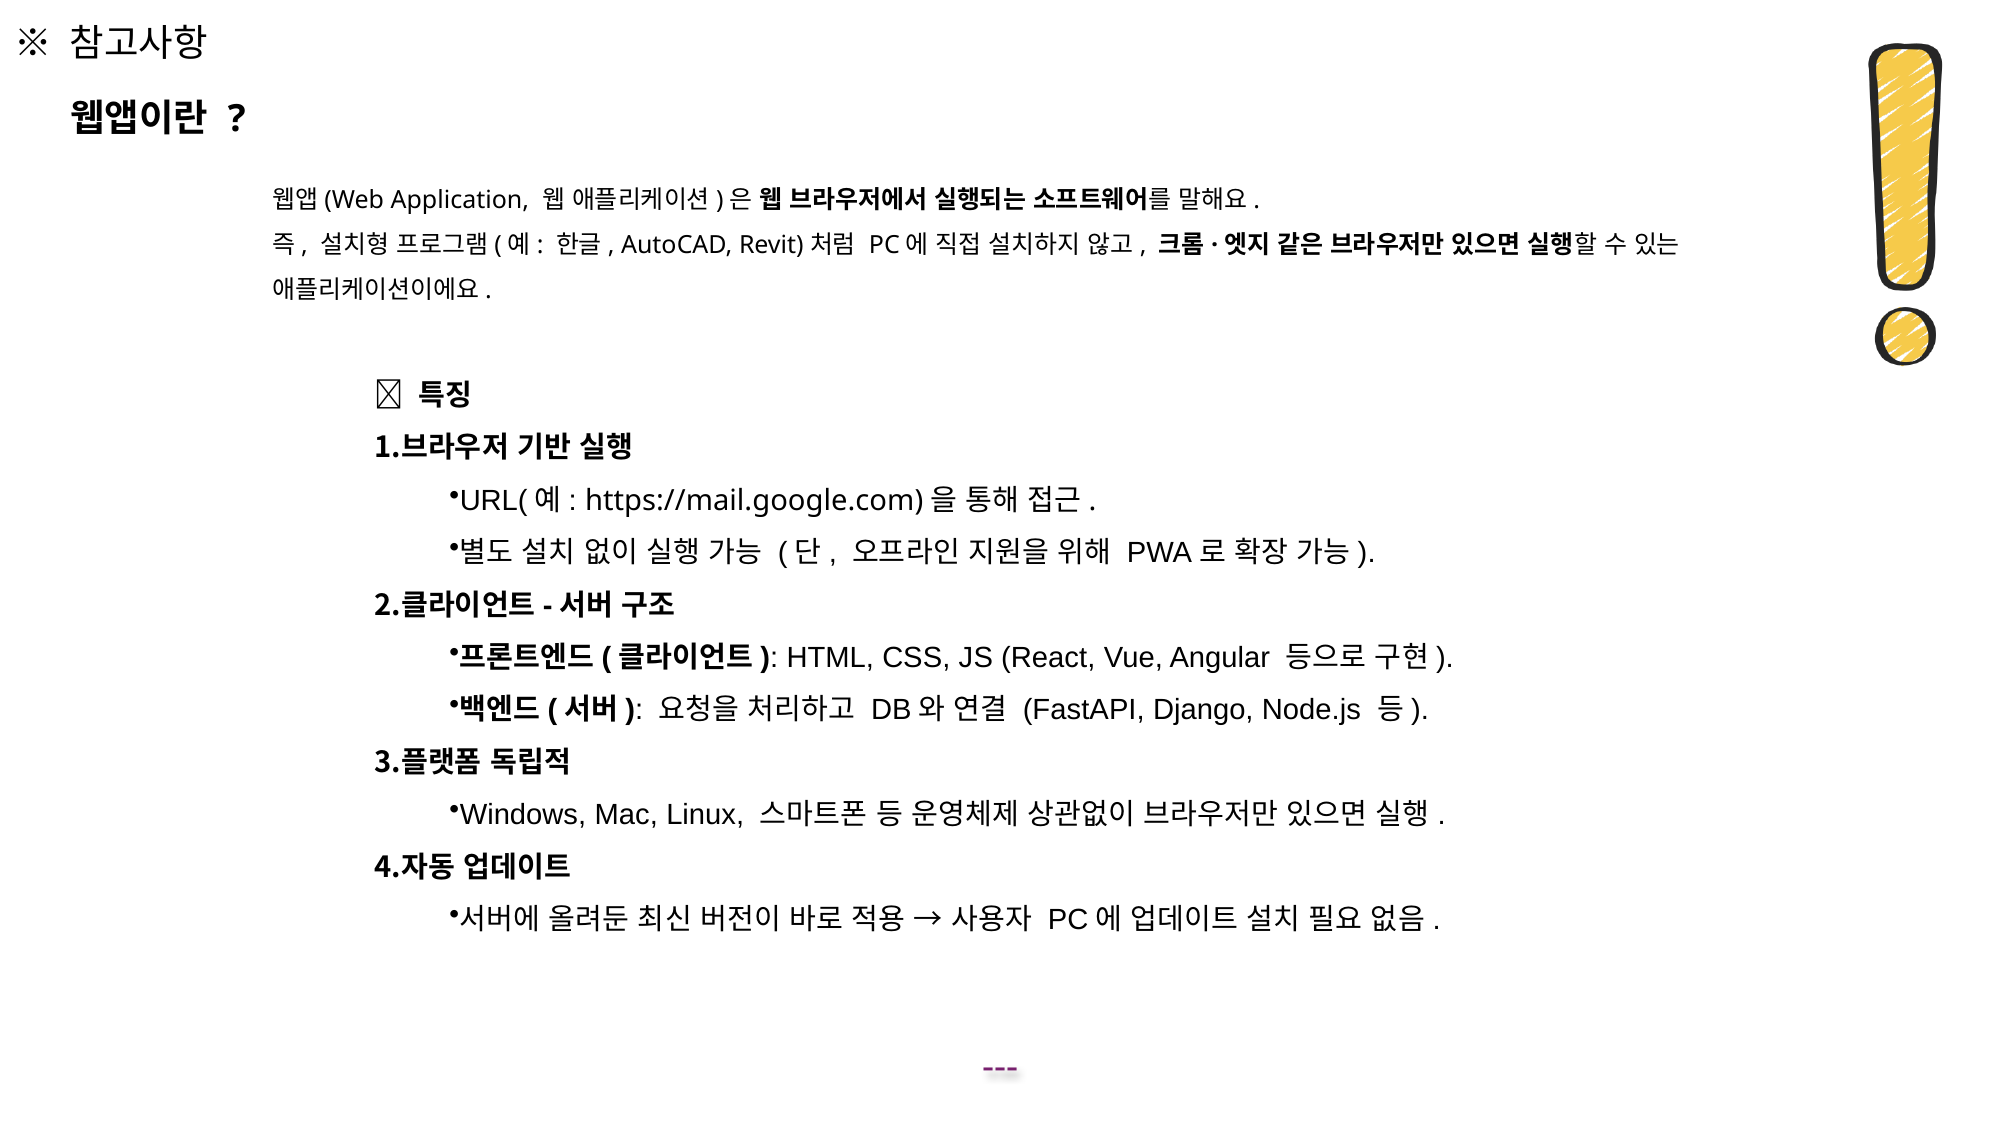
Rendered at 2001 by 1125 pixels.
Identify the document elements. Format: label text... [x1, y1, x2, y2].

text_box 웹앱(Web Application, 웹 애플리케이션)은 웹 브라우저에서 실행되는 소프트웨어를 말해요. 즉, 설치형 프로그램(예: 한글, AutoCAD, Revit)처럼 PC에 직접 설치하지 않고, 크롬·엣지 같은 브라우저만 있으면 실행할 수 있는 애플리케이션이에요. [257, 161, 1747, 311]
text_box --- [0, 1034, 2000, 1095]
text_box 웹앱이란 ? [55, 86, 1068, 147]
text_box ※ 참고사항 [0, 11, 1000, 71]
picture [1812, 0, 2000, 370]
text_box 📌 특징 브라우저 기반 실행 URL(예: https://mail.google.com)을 통해 접근. 별도 설치 없이 실행 가능 (단, 오프라인 지원을 위해 PWA로 확장 가능). 클라이언트-서버 구조 프론트엔드(클라이언트): HTML, CSS, JS (React, Vue, Angular 등으로 구현). 백엔드(서버): 요청을 처리하고 DB와 연결 (FastAPI, Django, Node.js 등). 플랫폼 독립적 Windows, Mac, Linux, 스마트폰 등 운영체제 상관없이 브라우저만 있으면 실행. 자동 업데이트 서버에 올려둔 최신 버전이 바로 적용 → 사용자 PC에 업데이트 설치 필요 없음. [359, 351, 1470, 996]
